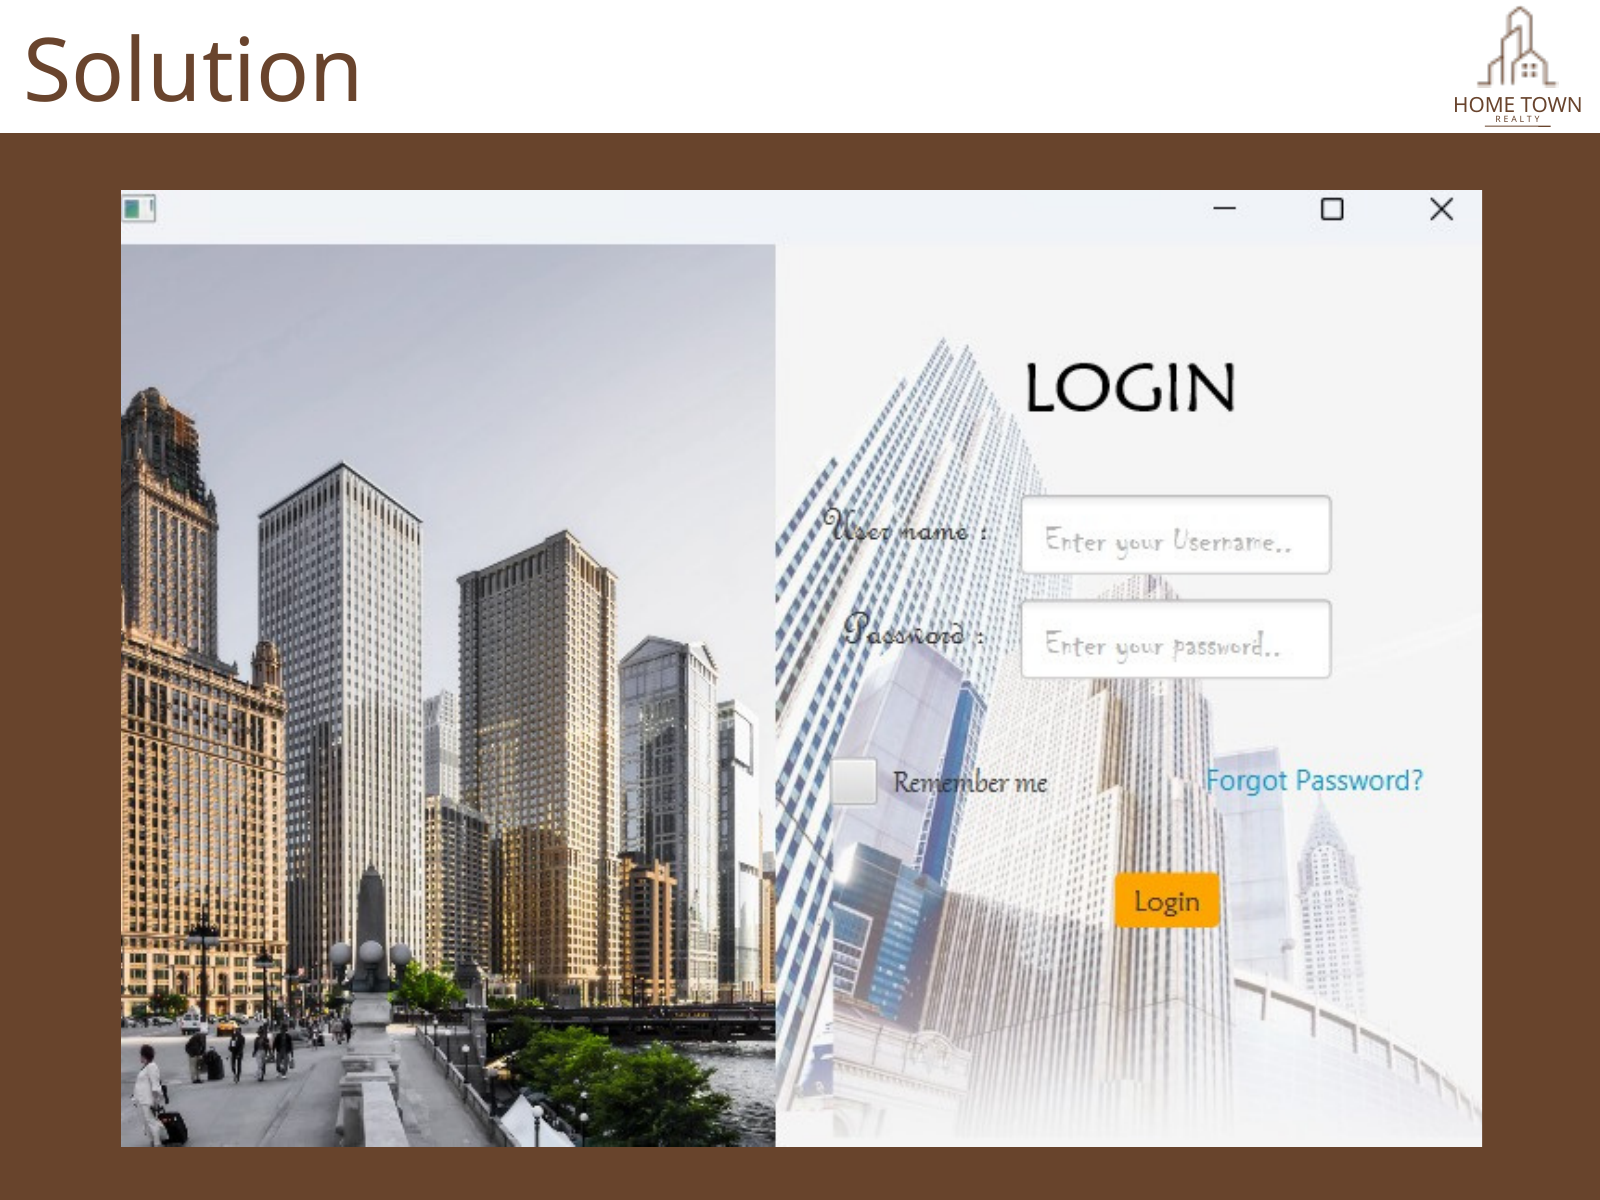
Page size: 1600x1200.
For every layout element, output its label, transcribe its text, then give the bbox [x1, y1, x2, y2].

text_box [0, 0, 1600, 133]
text_box [120, 190, 1483, 1147]
text_box [0, 133, 1600, 1200]
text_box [1435, 4, 1600, 128]
text_box Solution [23, 0, 374, 120]
